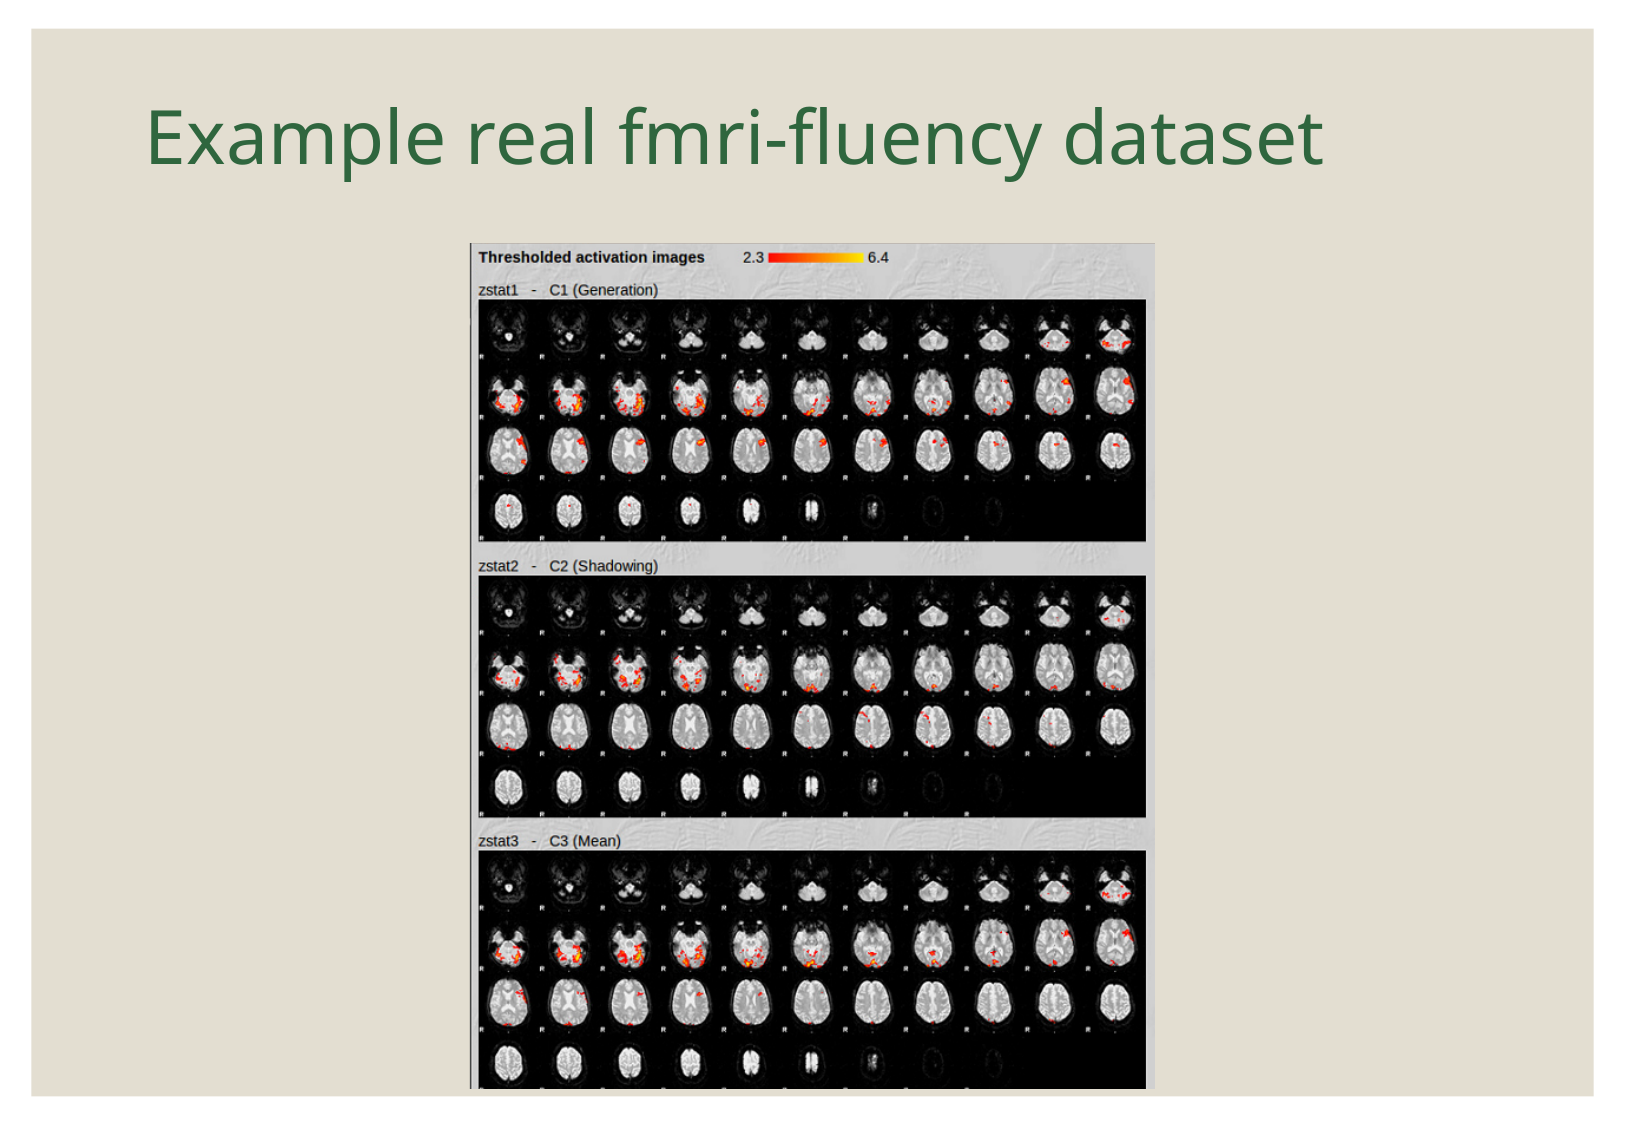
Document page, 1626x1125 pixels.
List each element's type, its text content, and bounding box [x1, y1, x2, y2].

picture [469, 243, 1156, 1089]
text_box Example real fmri-fluency dataset [129, 30, 1495, 244]
